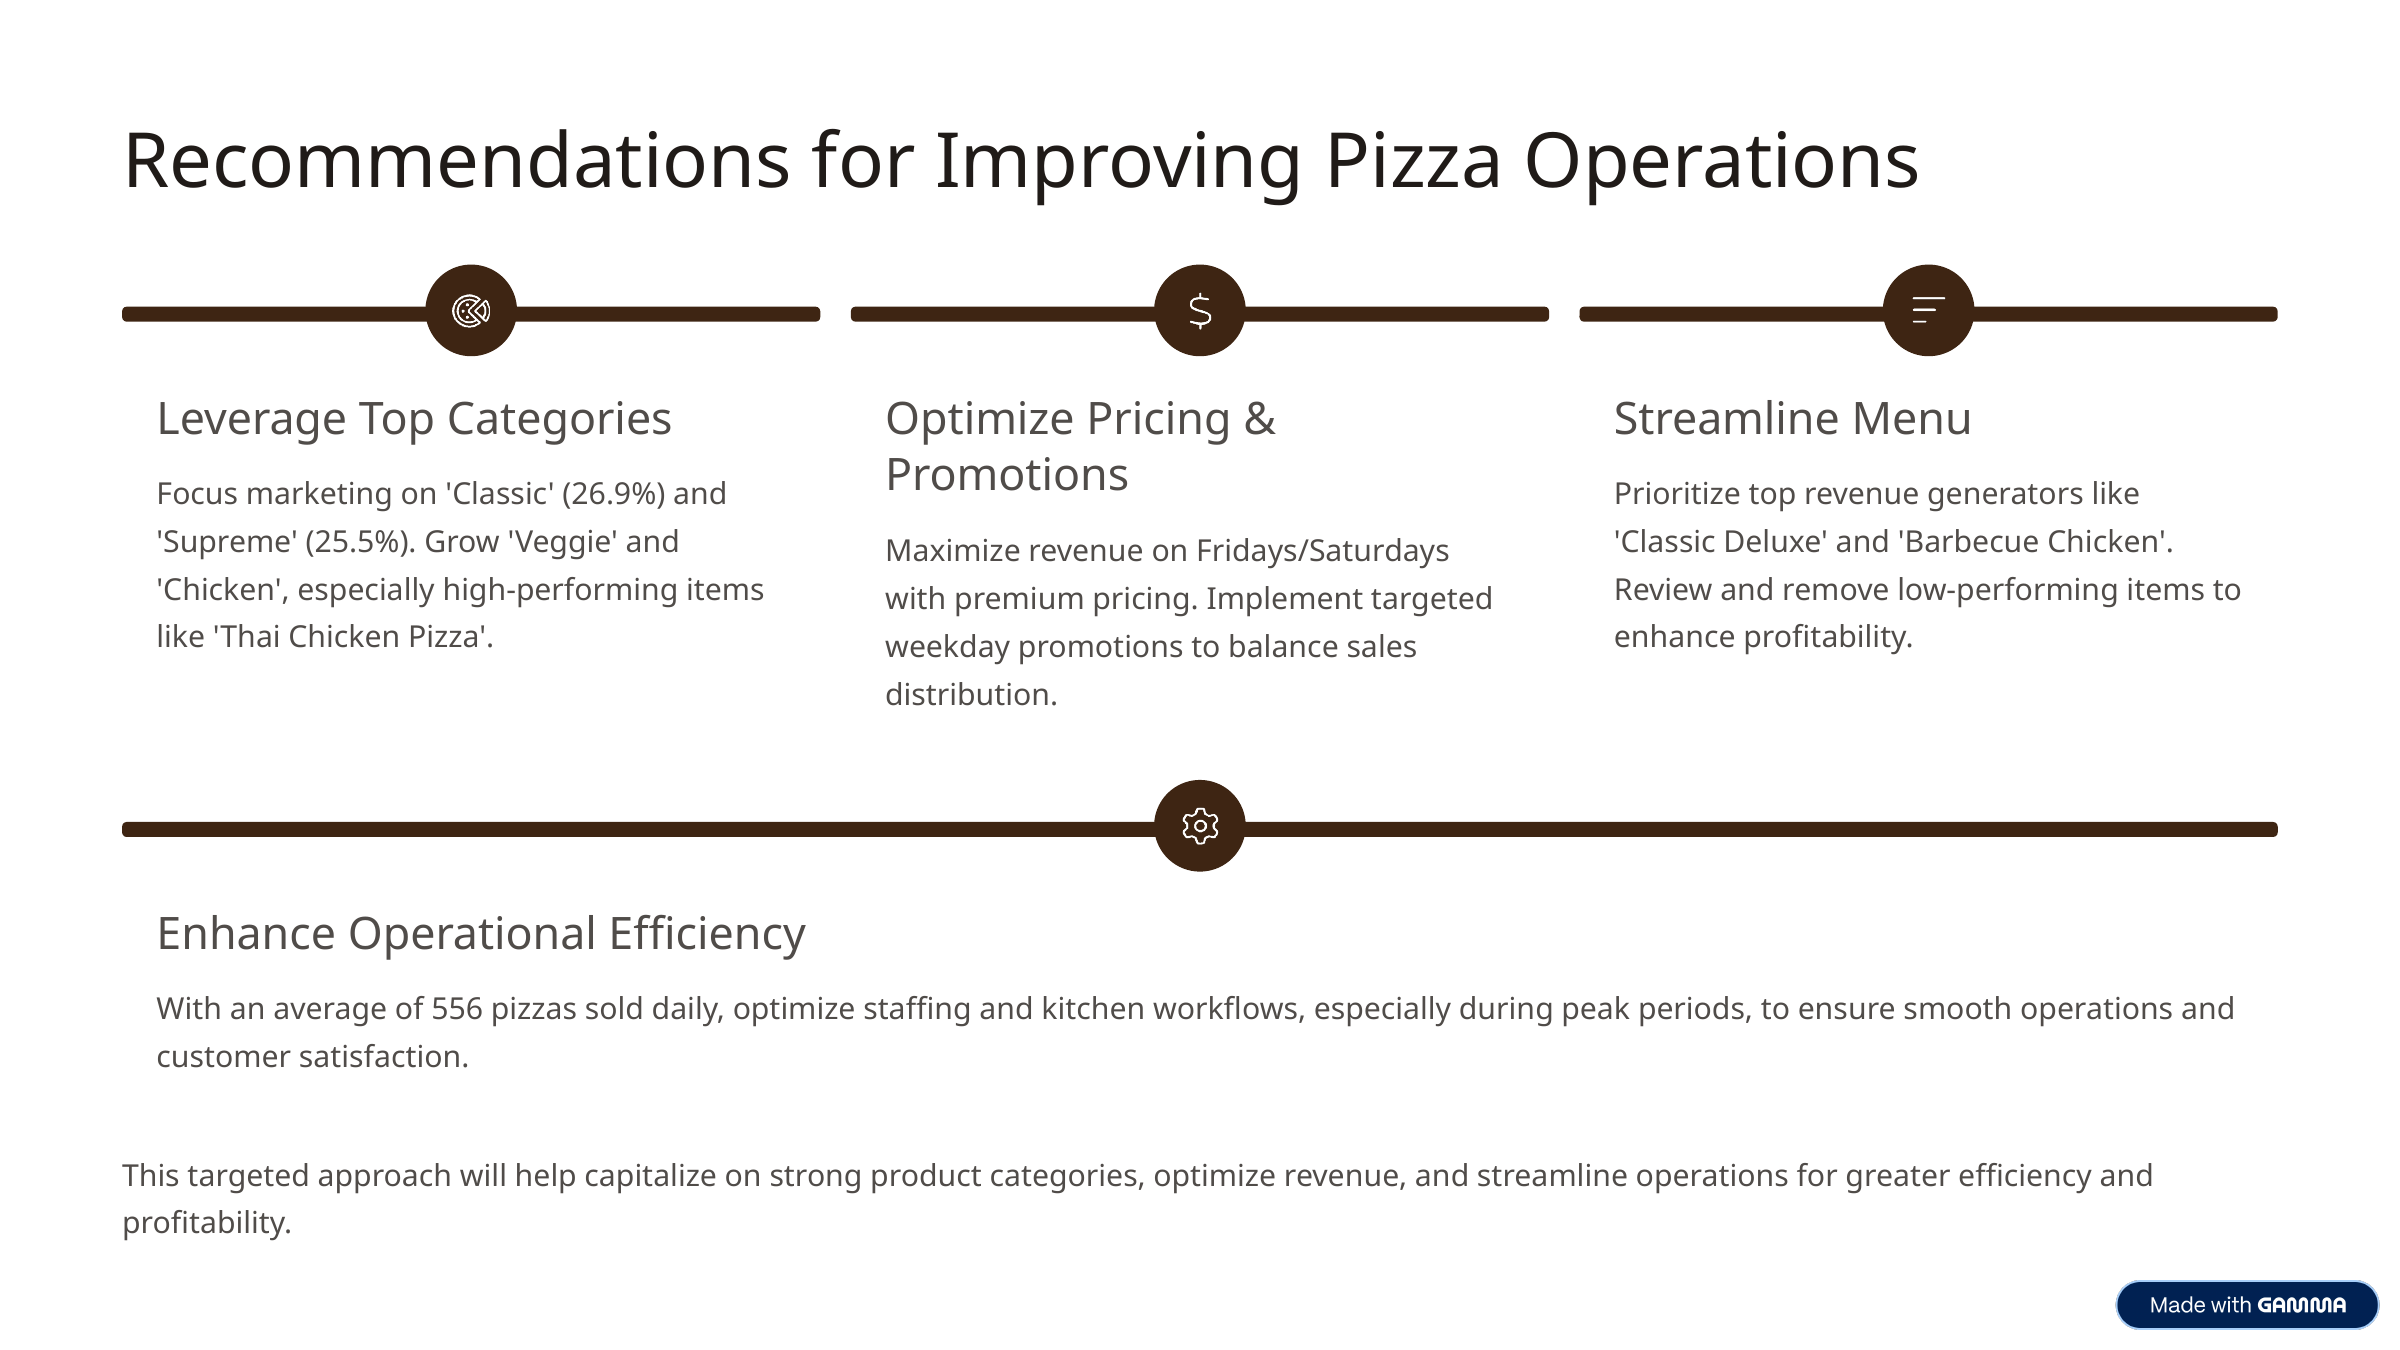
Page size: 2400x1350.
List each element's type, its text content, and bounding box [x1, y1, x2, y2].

text_box With an average of 556 pizzas sold daily, optimize staffing and kitchen workflows, especially during peak periods, to ensure smooth operations and customer satisfaction. [156, 977, 2244, 1076]
text_box Leverage Top Categories [156, 386, 703, 444]
text_box Focus marketing on 'Classic' (26.9%) and 'Supreme' (25.5%). Grow 'Veggie' and 'Chicken', especially high-performing items like 'Thai Chicken Pizza'. [156, 462, 787, 658]
picture [1910, 287, 1947, 334]
text_box [1882, 264, 1975, 357]
text_box [425, 264, 518, 357]
picture [452, 287, 490, 334]
picture [2106, 1271, 2389, 1339]
text_box [1579, 306, 1884, 322]
text_box Prioritize top revenue generators like 'Classic Deluxe' and 'Barbecue Chicken'. Review and remove low-performing items to enhance profitability. [1613, 462, 2244, 658]
text_box Optimize Pricing & Promotions [885, 386, 1515, 502]
text_box Enhance Operational Efficiency [156, 902, 865, 960]
text_box [1974, 306, 2278, 322]
text_box [122, 321, 821, 750]
text_box [850, 306, 1155, 322]
text_box [122, 306, 426, 322]
picture [1181, 287, 1219, 334]
text_box [122, 821, 1155, 837]
text_box Maximize revenue on Fridays/Saturdays with premium pricing. Implement targeted weekday promotions to balance sales distribution. [885, 519, 1515, 716]
text_box [516, 306, 821, 322]
text_box [1154, 264, 1246, 357]
text_box [1245, 306, 1550, 322]
text_box [1245, 821, 2278, 837]
text_box Recommendations for Improving Pizza Operations [122, 108, 2019, 204]
text_box Streamline Menu [1613, 386, 2073, 444]
text_box This targeted approach will help capitalize on strong product categories, optimize revenue, and streamline operations for greater efficiency and profitability. [122, 1144, 2278, 1242]
text_box [122, 836, 2278, 1110]
picture [1181, 802, 1219, 849]
text_box [1579, 321, 2278, 750]
text_box [1154, 779, 1246, 872]
text_box [850, 321, 1550, 750]
